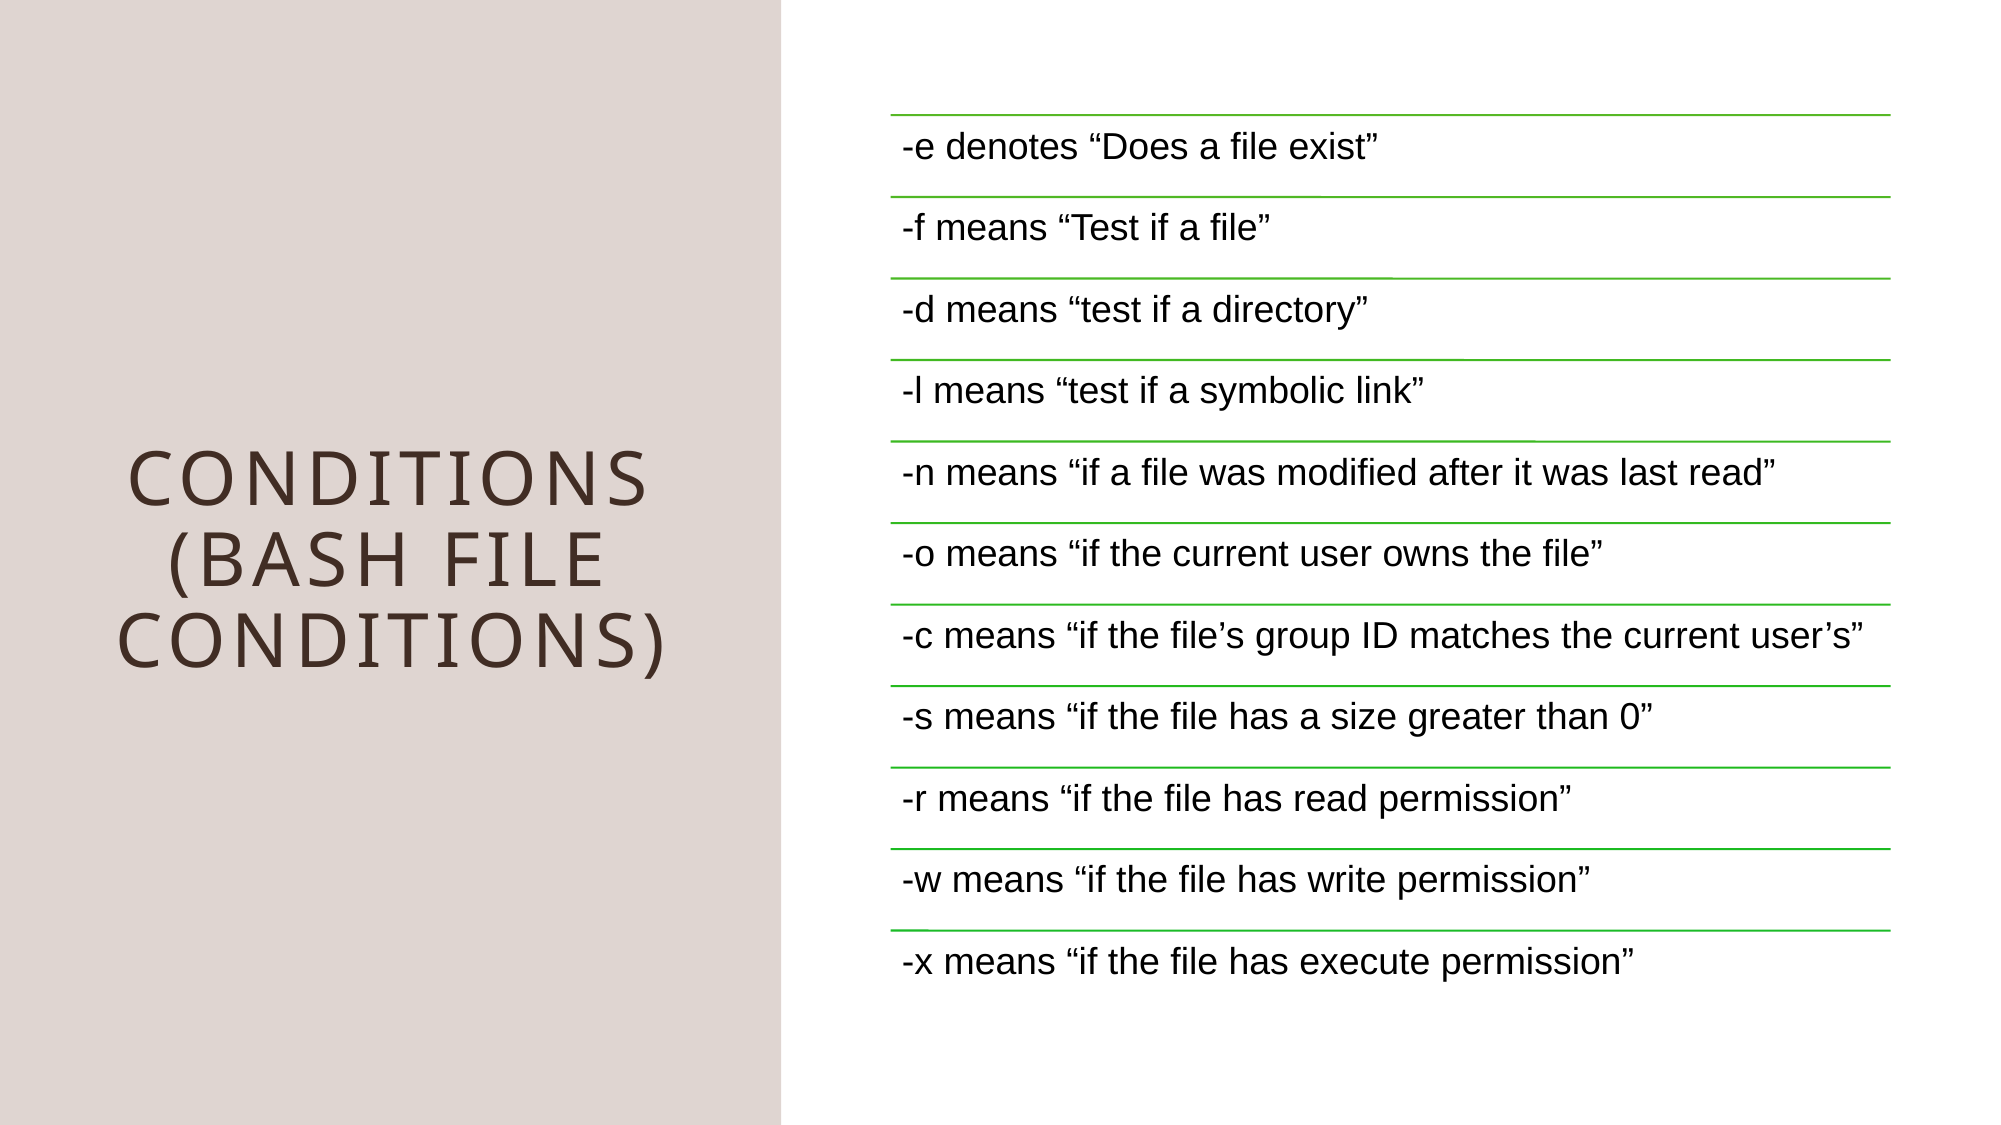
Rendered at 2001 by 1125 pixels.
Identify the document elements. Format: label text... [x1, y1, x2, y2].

title Conditions (bash file conditions) [36, 94, 745, 1031]
text_box [0, 0, 782, 1125]
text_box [890, 115, 1891, 1013]
